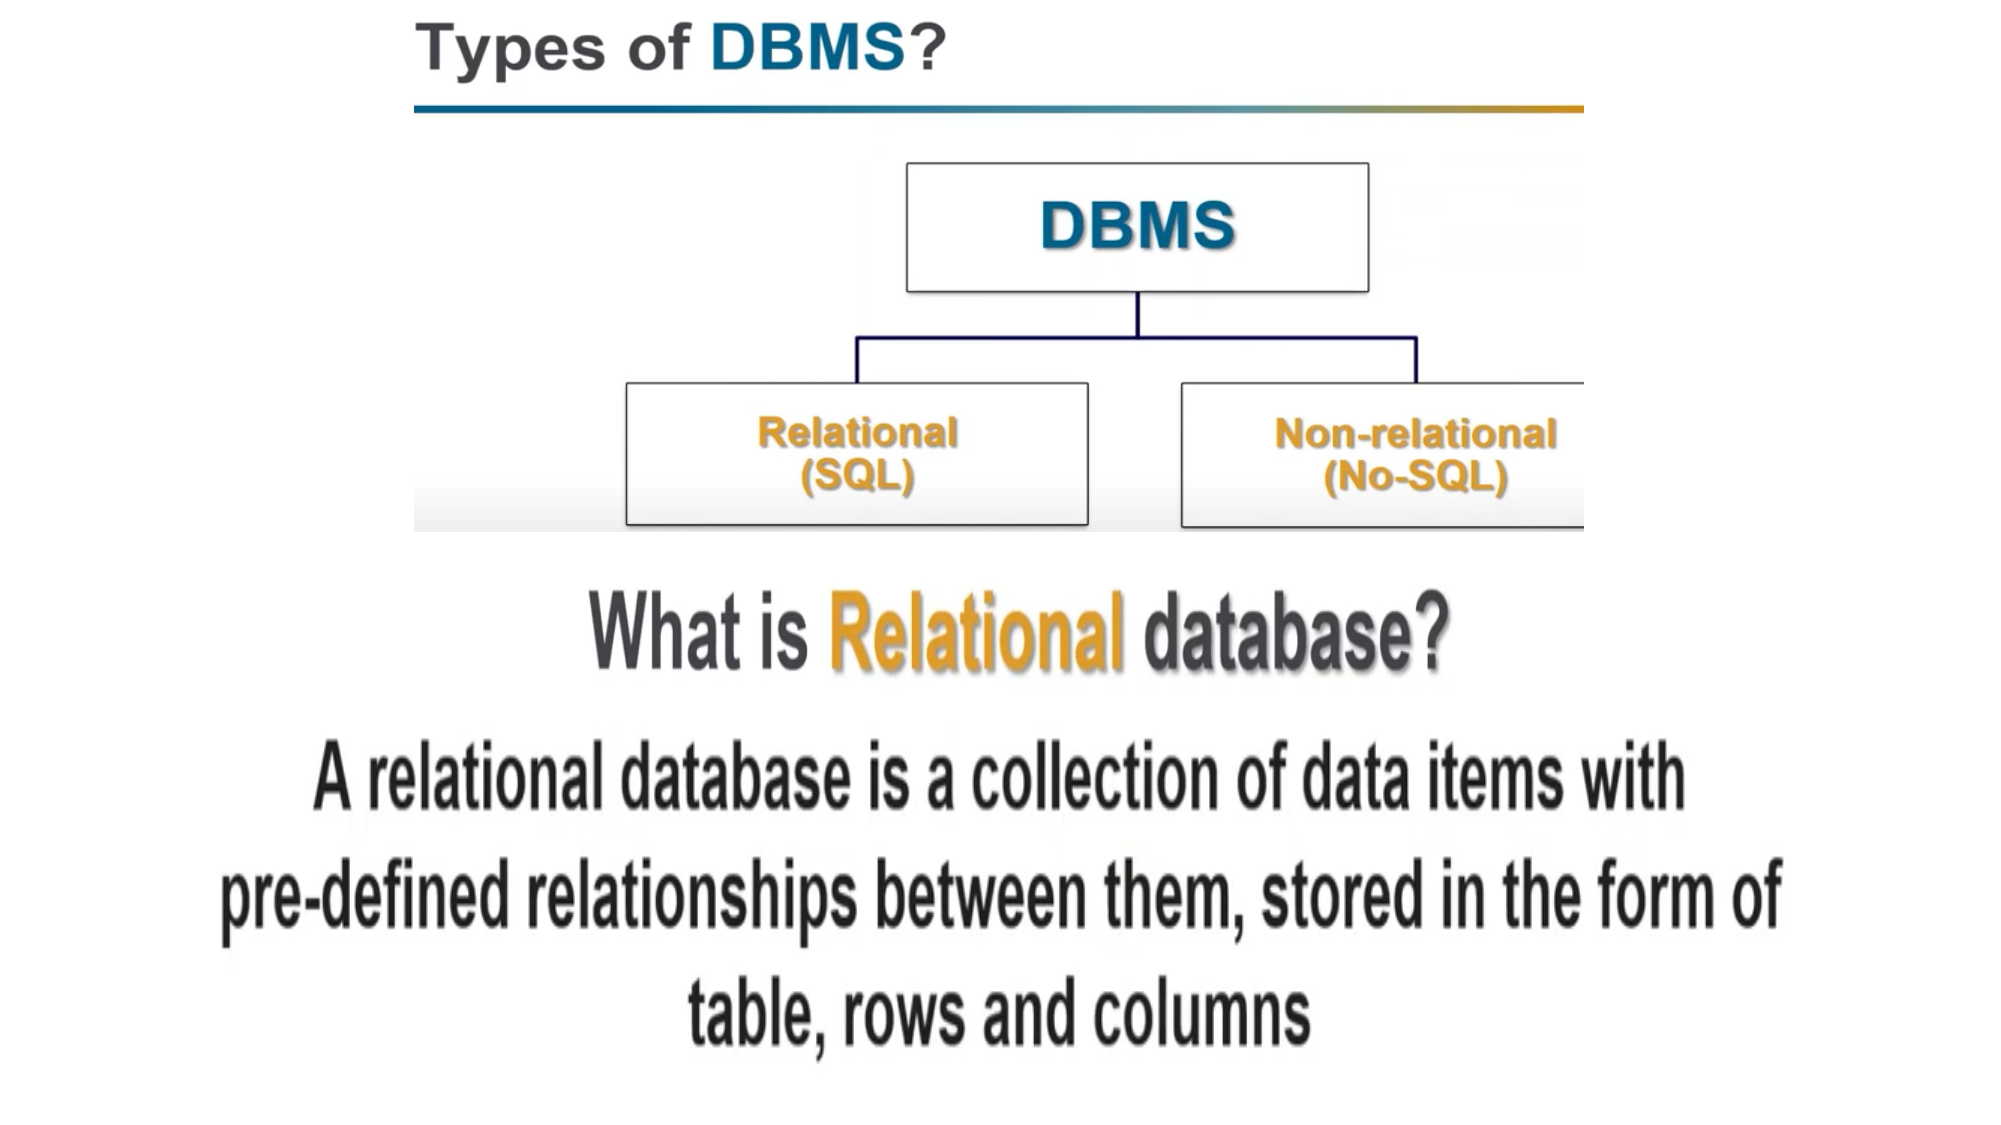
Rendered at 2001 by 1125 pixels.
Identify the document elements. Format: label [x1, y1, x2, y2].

picture [578, 562, 1475, 696]
picture [414, 17, 1584, 532]
picture [199, 726, 1799, 1100]
